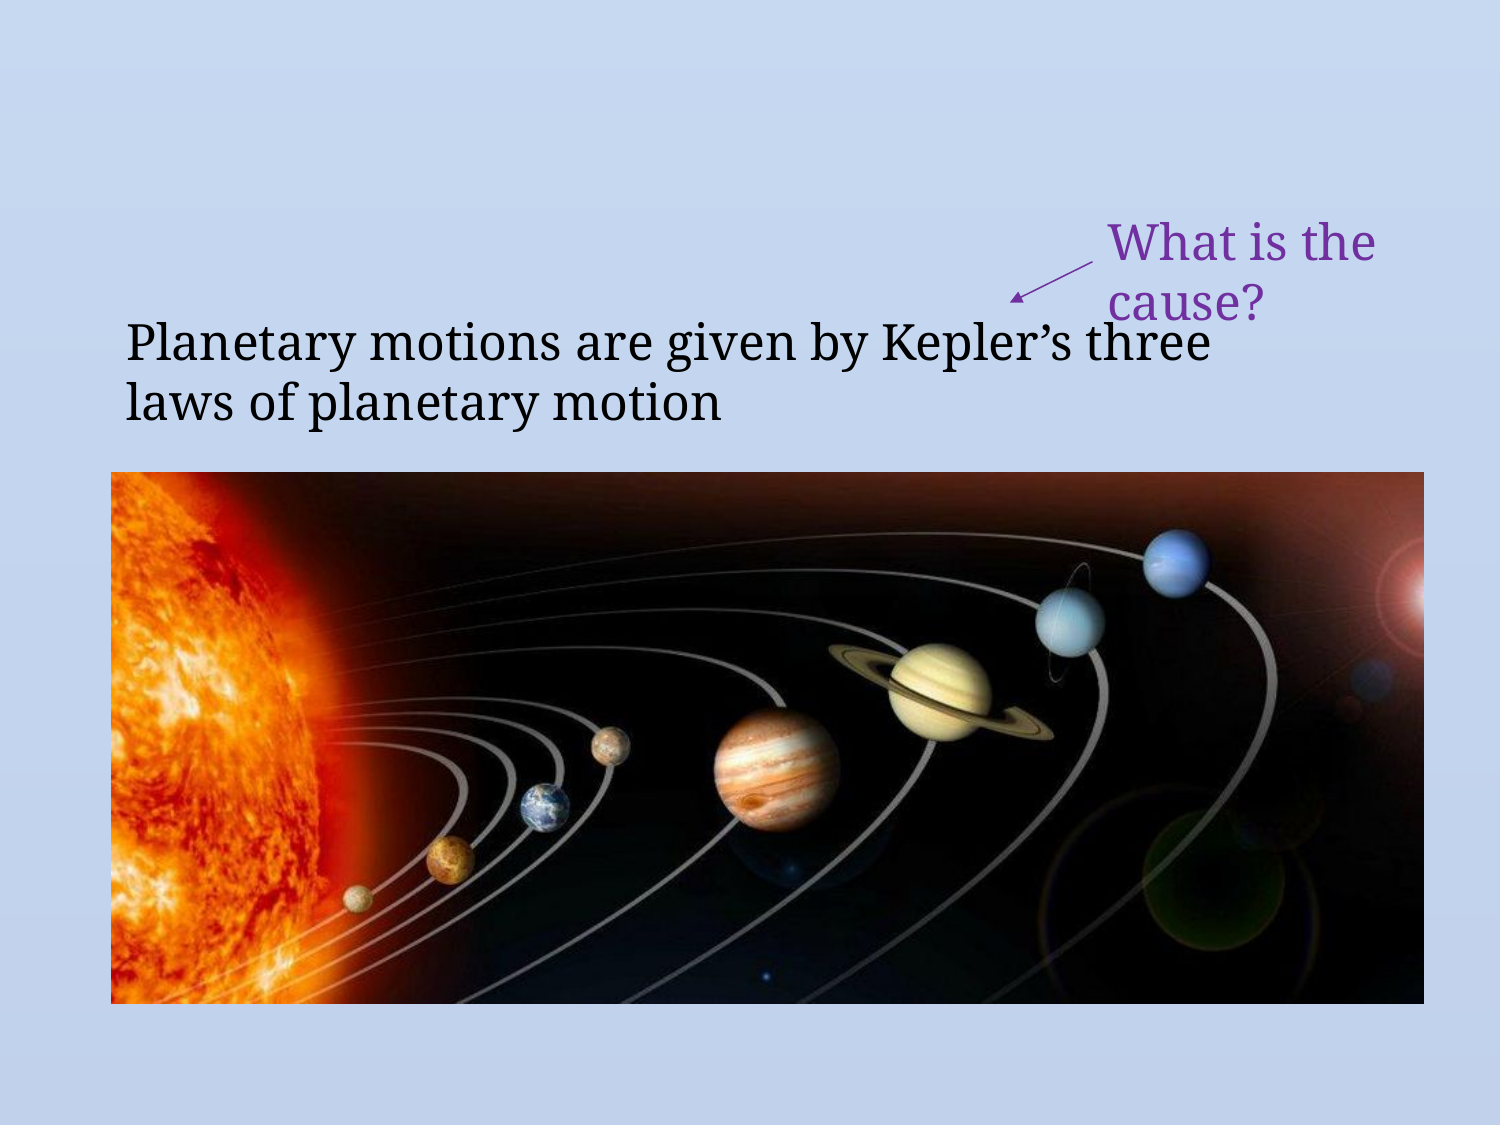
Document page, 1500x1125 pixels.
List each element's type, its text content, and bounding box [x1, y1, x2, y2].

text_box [1009, 203, 1483, 303]
text_box Planetary motions are given by Kepler’s three laws of planetary motion [111, 302, 1306, 438]
picture [111, 472, 1424, 1005]
